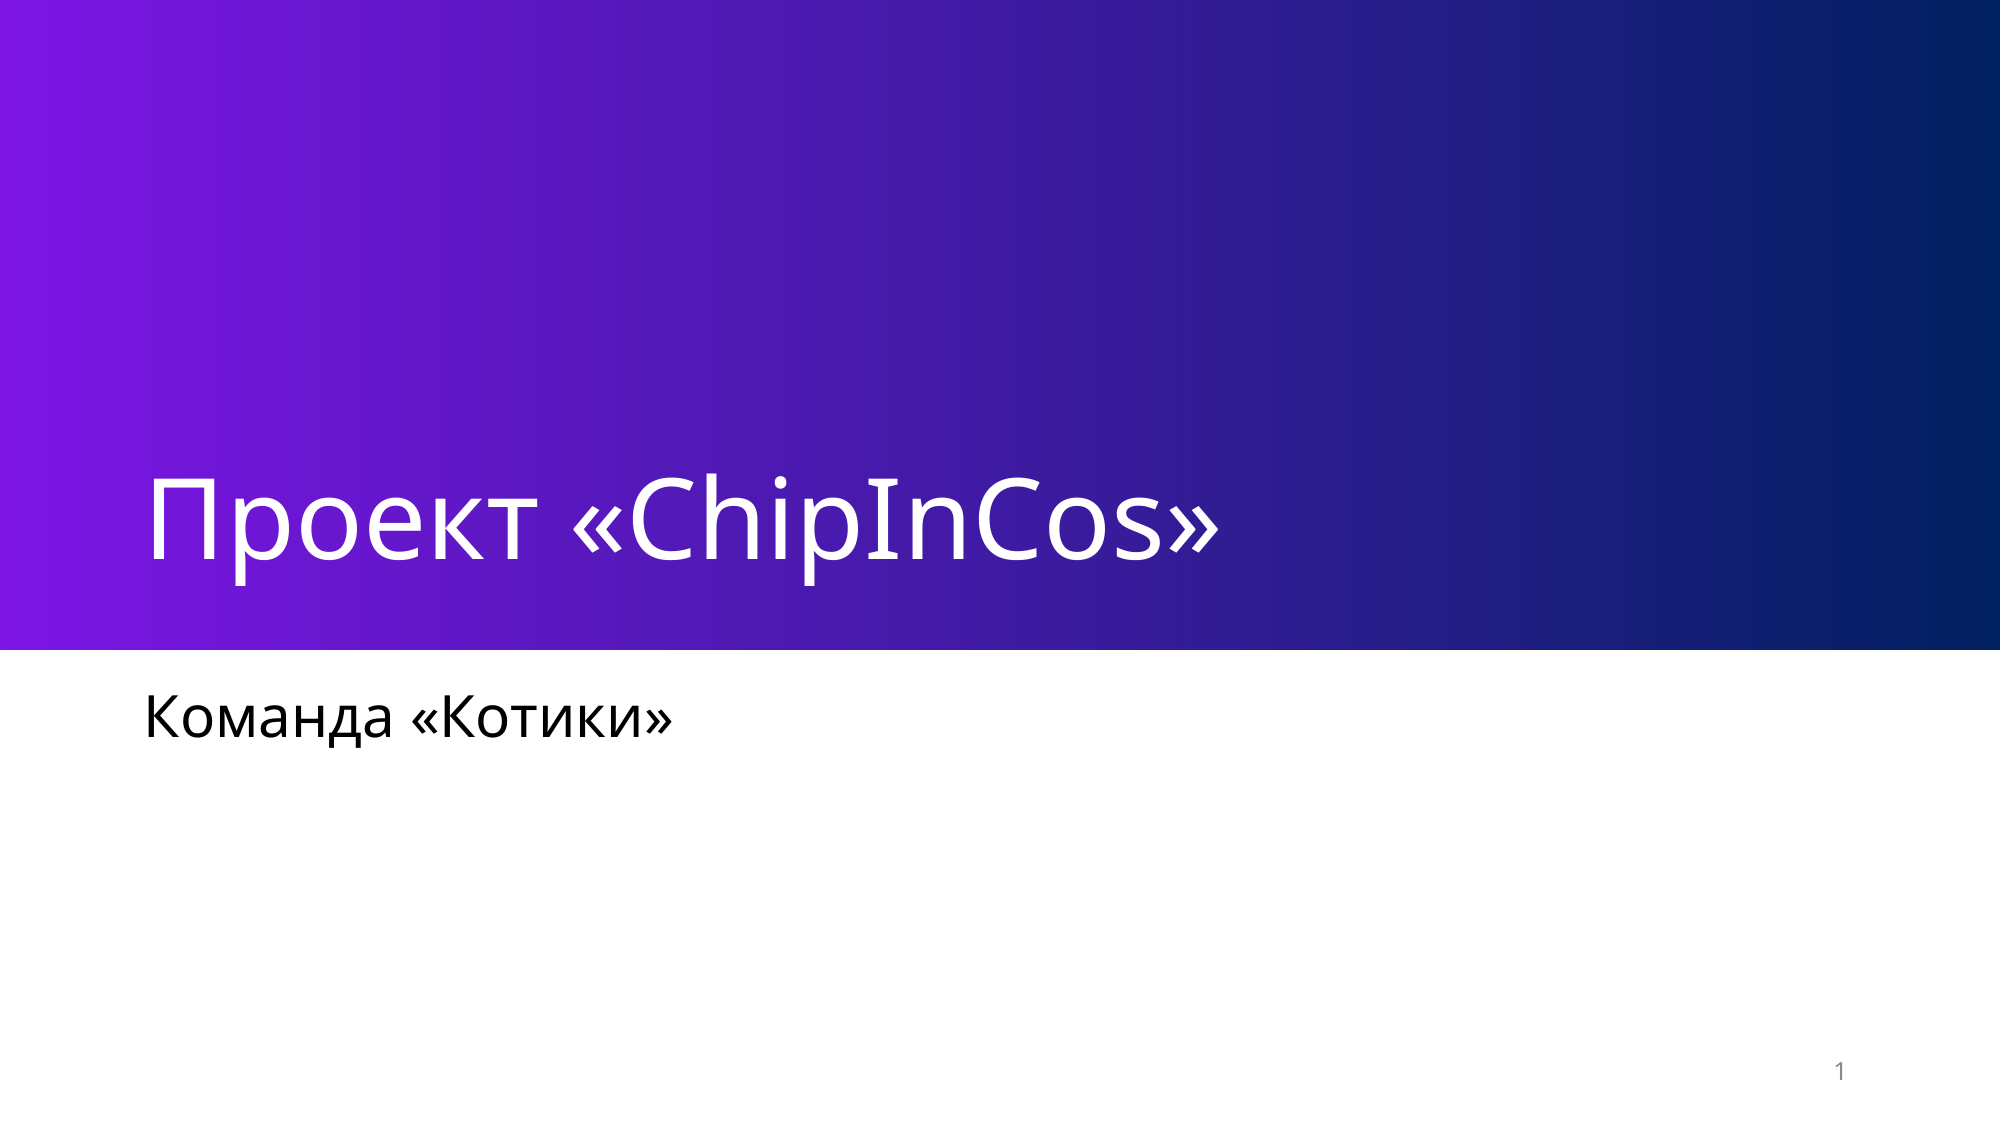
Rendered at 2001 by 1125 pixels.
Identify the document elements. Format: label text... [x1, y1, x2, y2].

title Проект «ChipInCos» [128, 414, 1629, 632]
slide_number 1 [1412, 1042, 1863, 1103]
subtitle Команда «Котики» [128, 679, 1629, 929]
